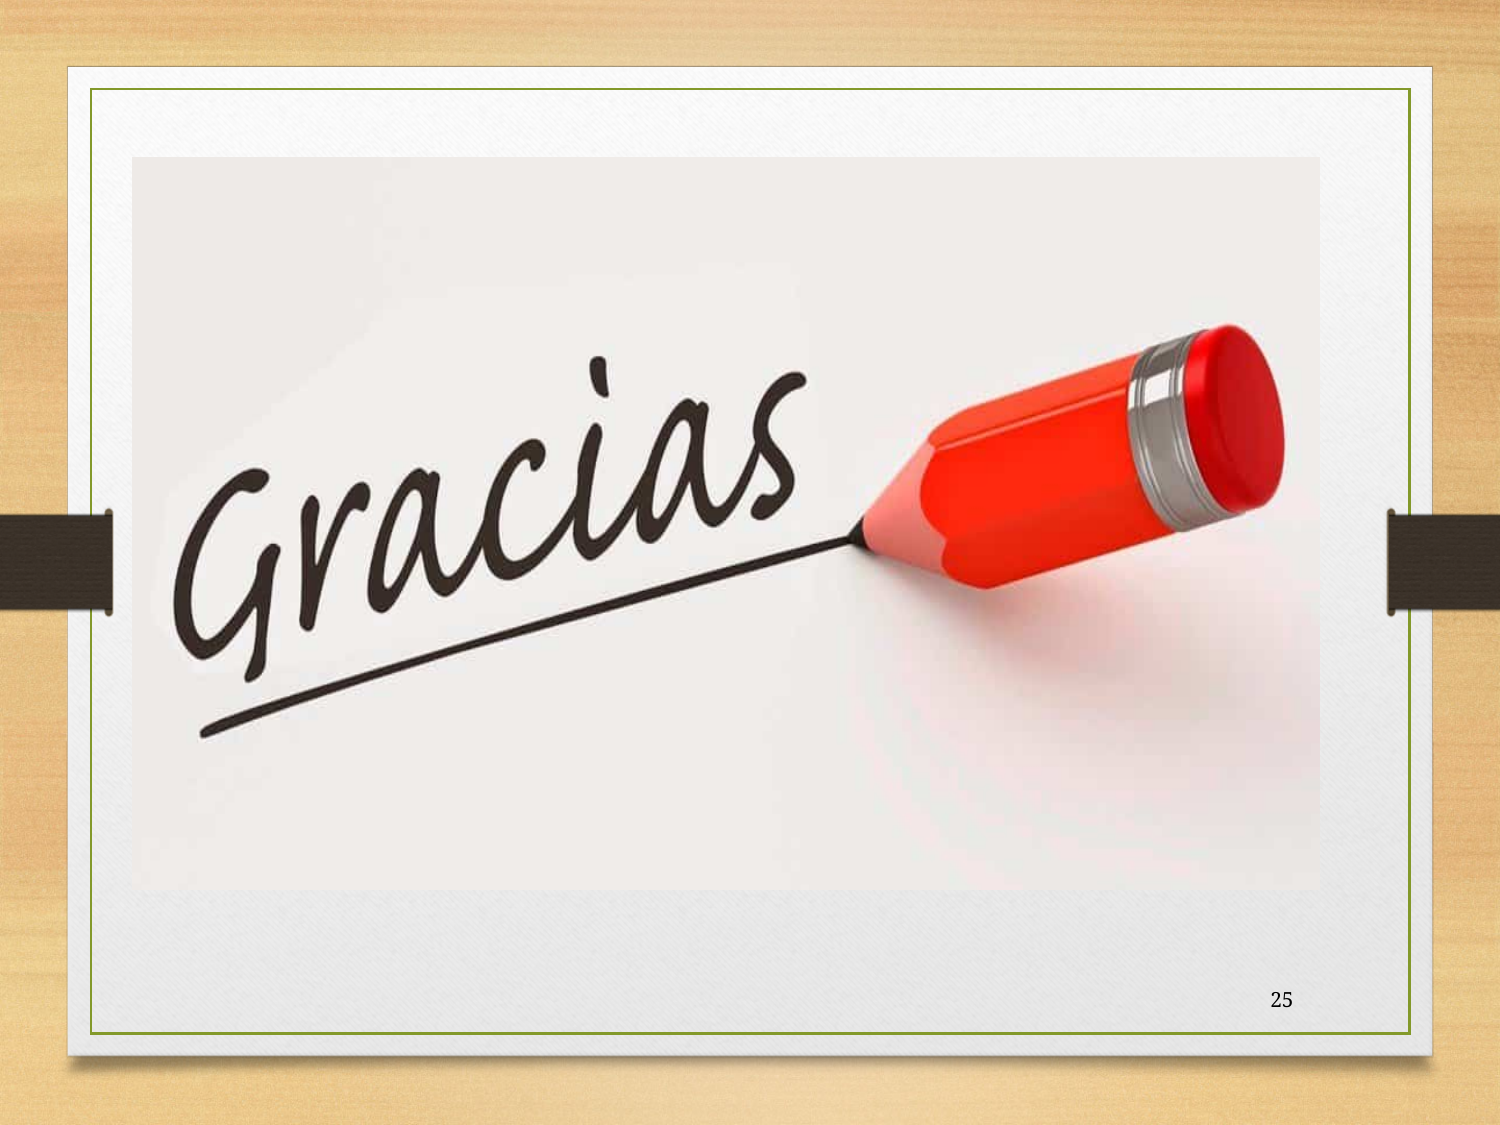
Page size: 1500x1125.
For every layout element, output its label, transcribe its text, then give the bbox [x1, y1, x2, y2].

slide_number 25 [1243, 977, 1309, 1024]
picture [0, 0, 1500, 1125]
